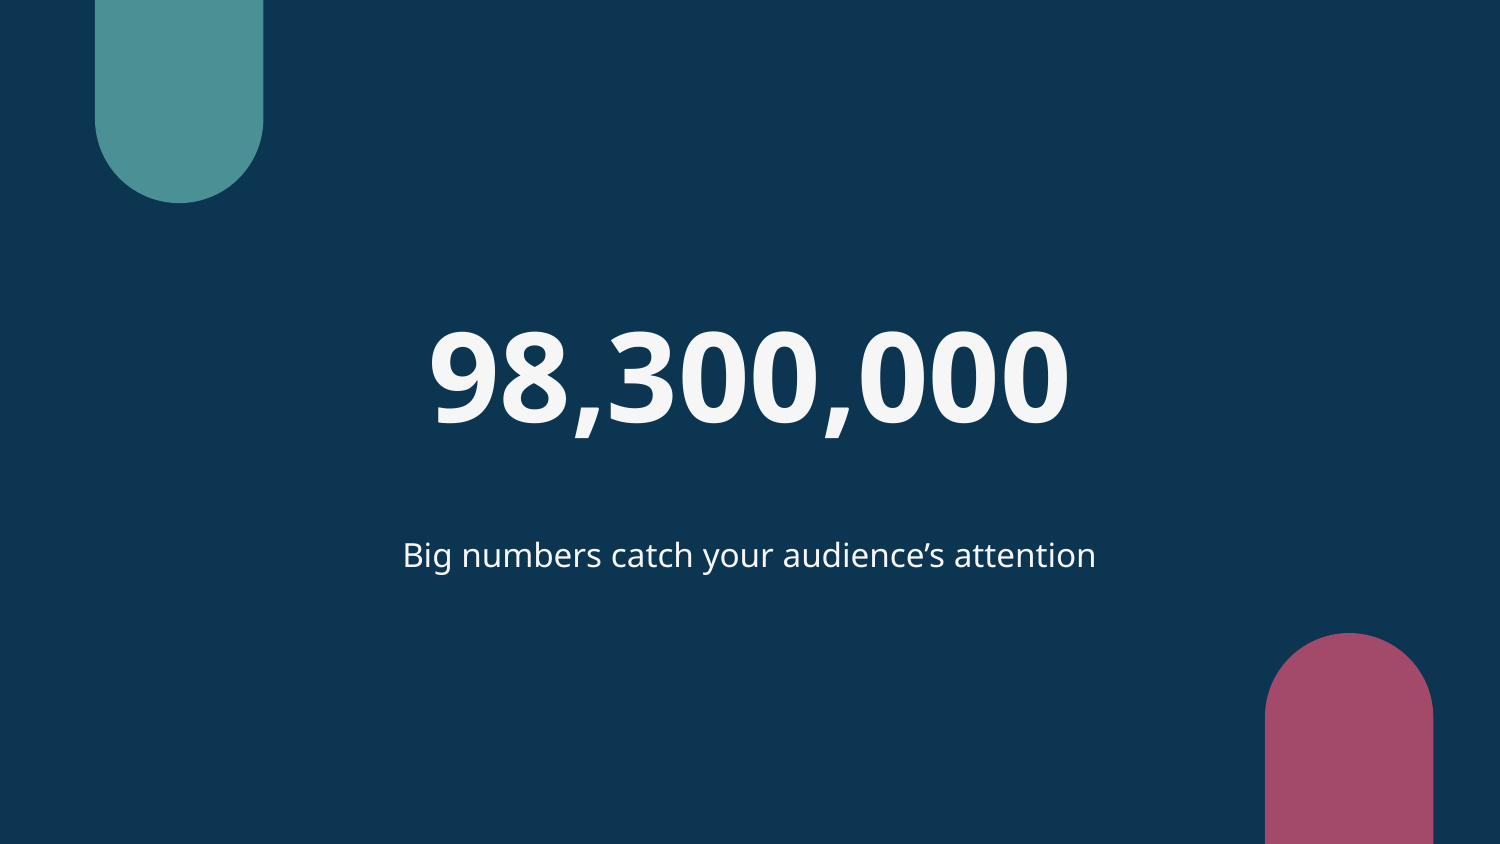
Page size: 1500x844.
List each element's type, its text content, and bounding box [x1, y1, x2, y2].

subtitle Big numbers catch your audience’s attention [312, 519, 1188, 602]
title 98,300,000 [312, 291, 1188, 463]
